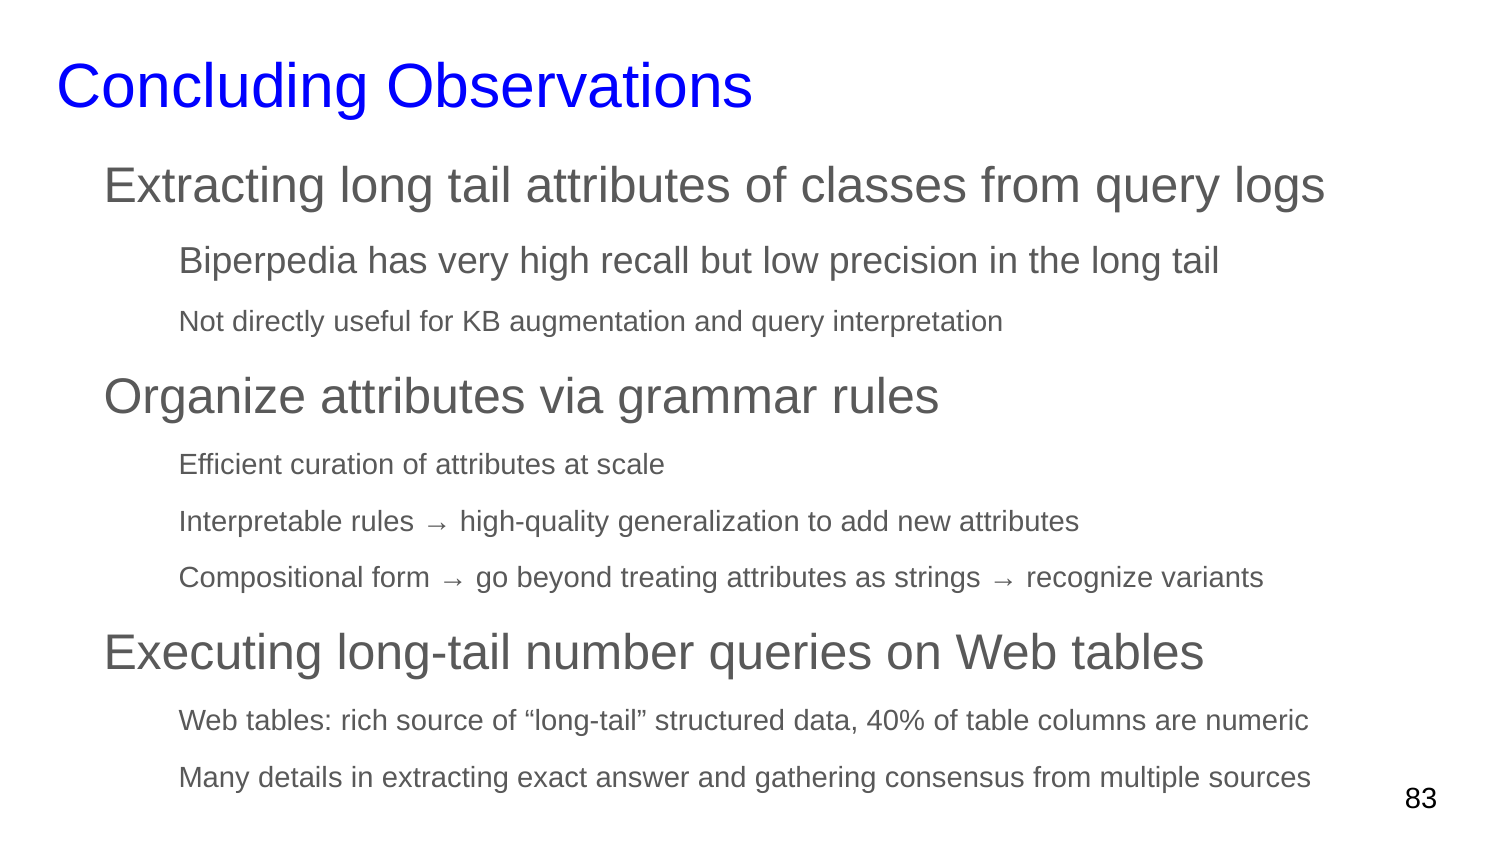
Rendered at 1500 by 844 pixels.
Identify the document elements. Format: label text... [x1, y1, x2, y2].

list Extracting long tail attributes of classes from query logs Biperpedia has very high recall but low precision in the long tail Not directly useful for KB augmentation and query interpretation Organize attributes via grammar rules Efficient curation of attributes at scale Interpretable rules → high-quality generalization to add new attributes Compositional form → go beyond treating attributes as strings → recognize variants Executing long-tail number queries on Web tables Web tables: rich source of “long-tail” structured data, 40% of table columns are numeric Many details in extracting exact answer and gathering consensus from multiple sources [51, 128, 1449, 750]
title Concluding Observations [41, 30, 1440, 125]
slide_number 83 [1389, 764, 1480, 830]
